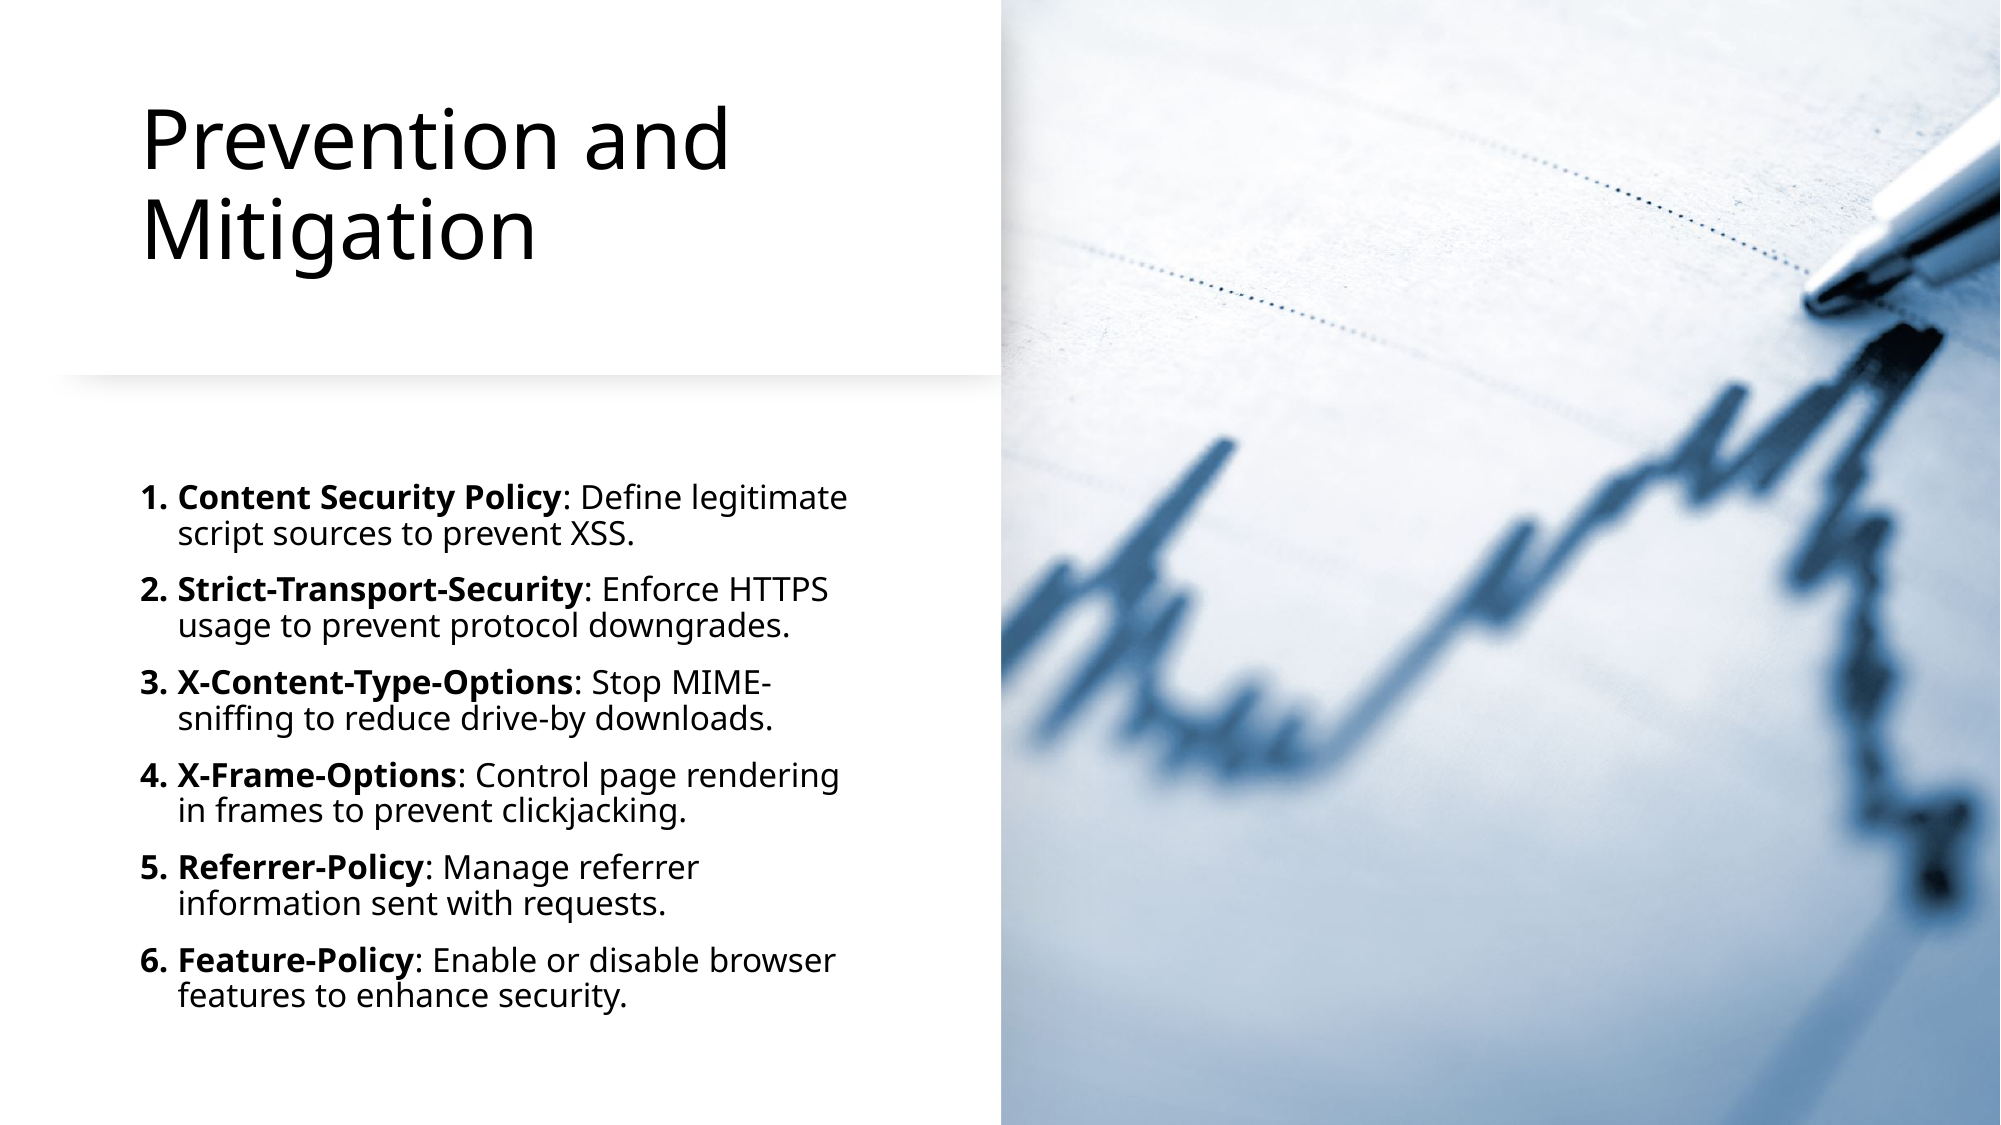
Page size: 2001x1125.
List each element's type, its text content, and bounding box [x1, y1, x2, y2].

text_box [0, 376, 1001, 1125]
list Content Security Policy: Define legitimate script sources to prevent XSS. Strict-Transport-Security: Enforce HTTPS usage to prevent protocol downgrades. X-Content-Type-Options: Stop MIME-sniffing to reduce drive-by downloads. X-Frame-Options: Control page rendering in frames to prevent clickjacking. Referrer-Policy: Manage referrer information sent with requests. Feature-Policy: Enable or disable browser features to enhance security. [124, 473, 890, 1027]
text_box [0, 0, 1001, 376]
picture [1001, 0, 2000, 1125]
title Prevention and Mitigation [124, 53, 909, 322]
